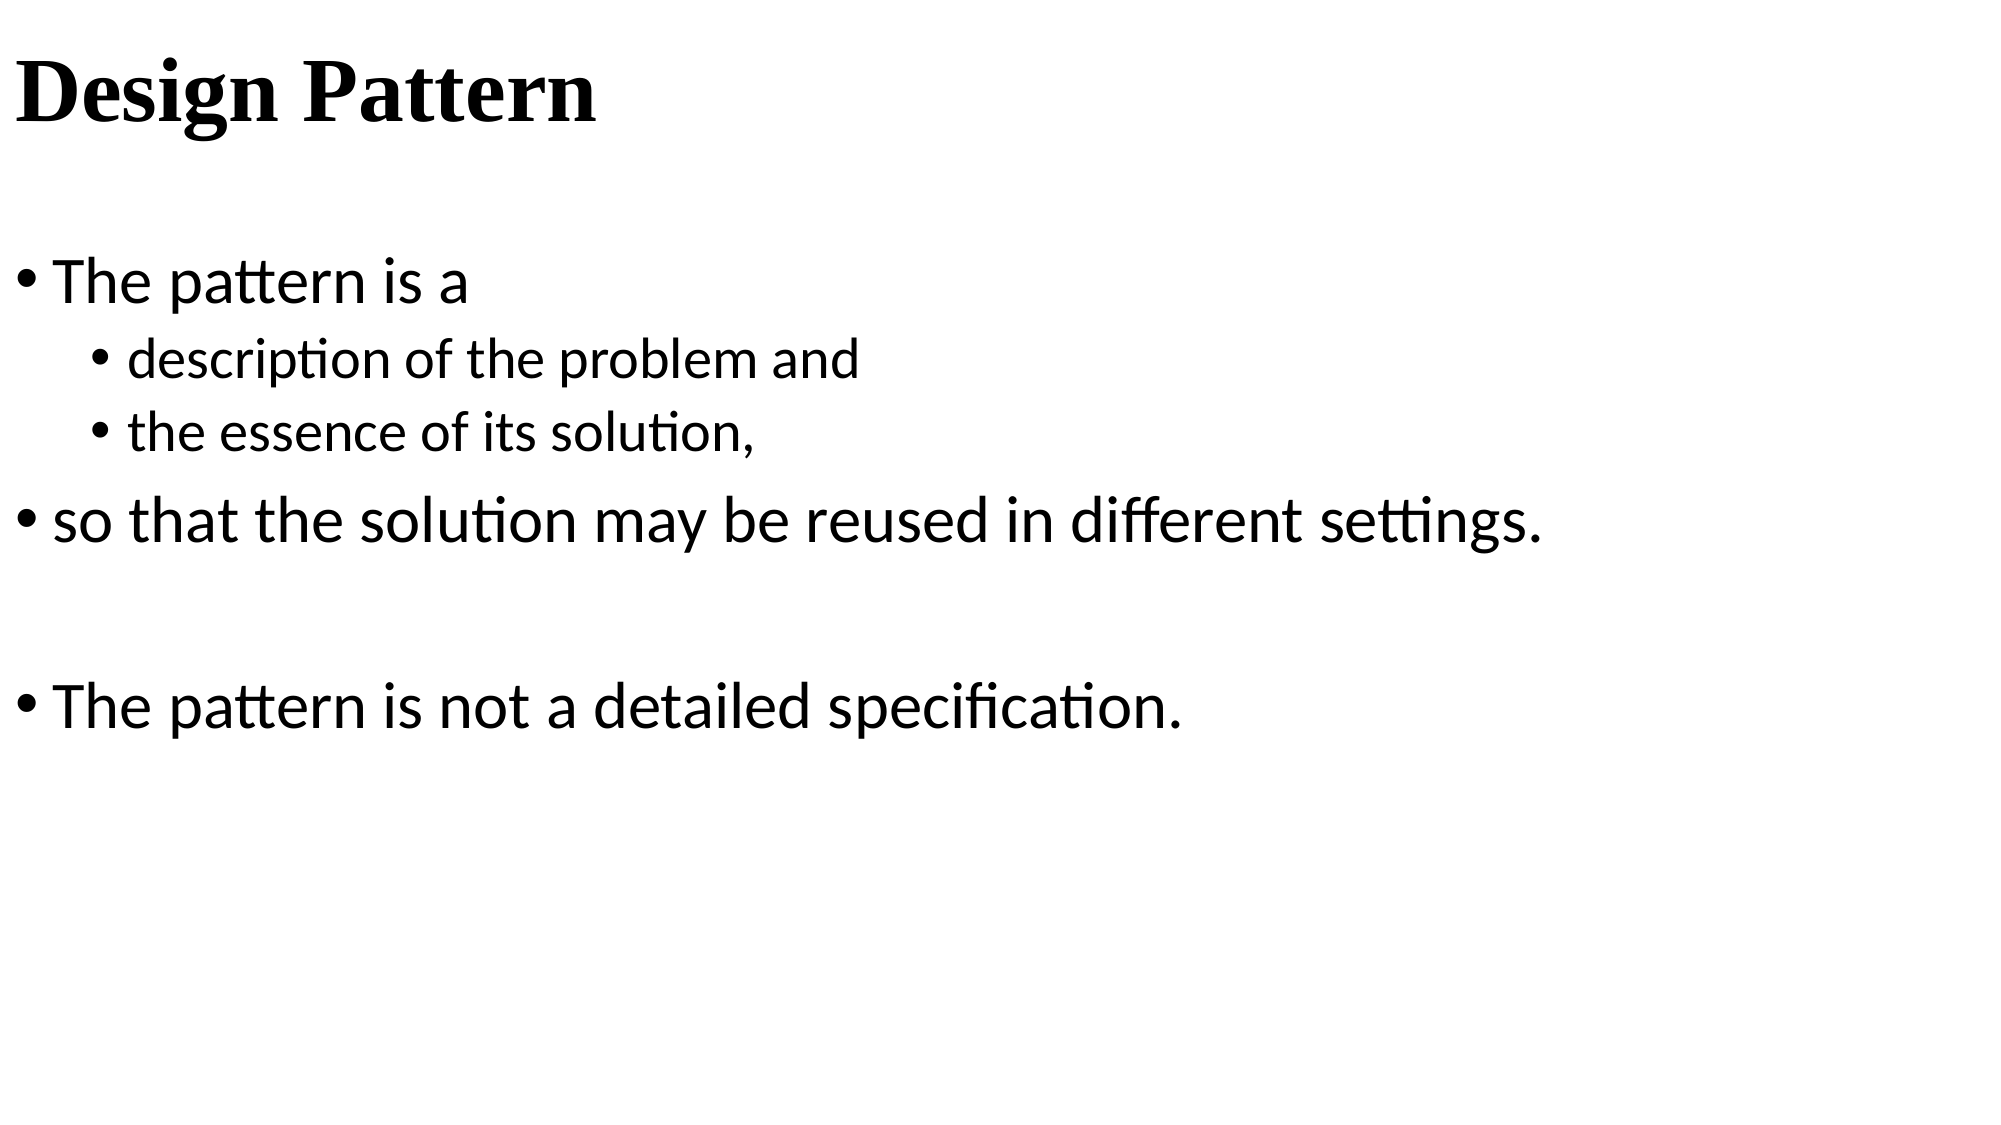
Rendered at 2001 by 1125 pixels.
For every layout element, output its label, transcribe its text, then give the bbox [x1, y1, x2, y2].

title Design Pattern [0, 2, 2000, 180]
list The pattern is a description of the problem and the essence of its solution, so that the solution may be reused in different settings. The pattern is not a detailed specification. [0, 238, 2000, 952]
